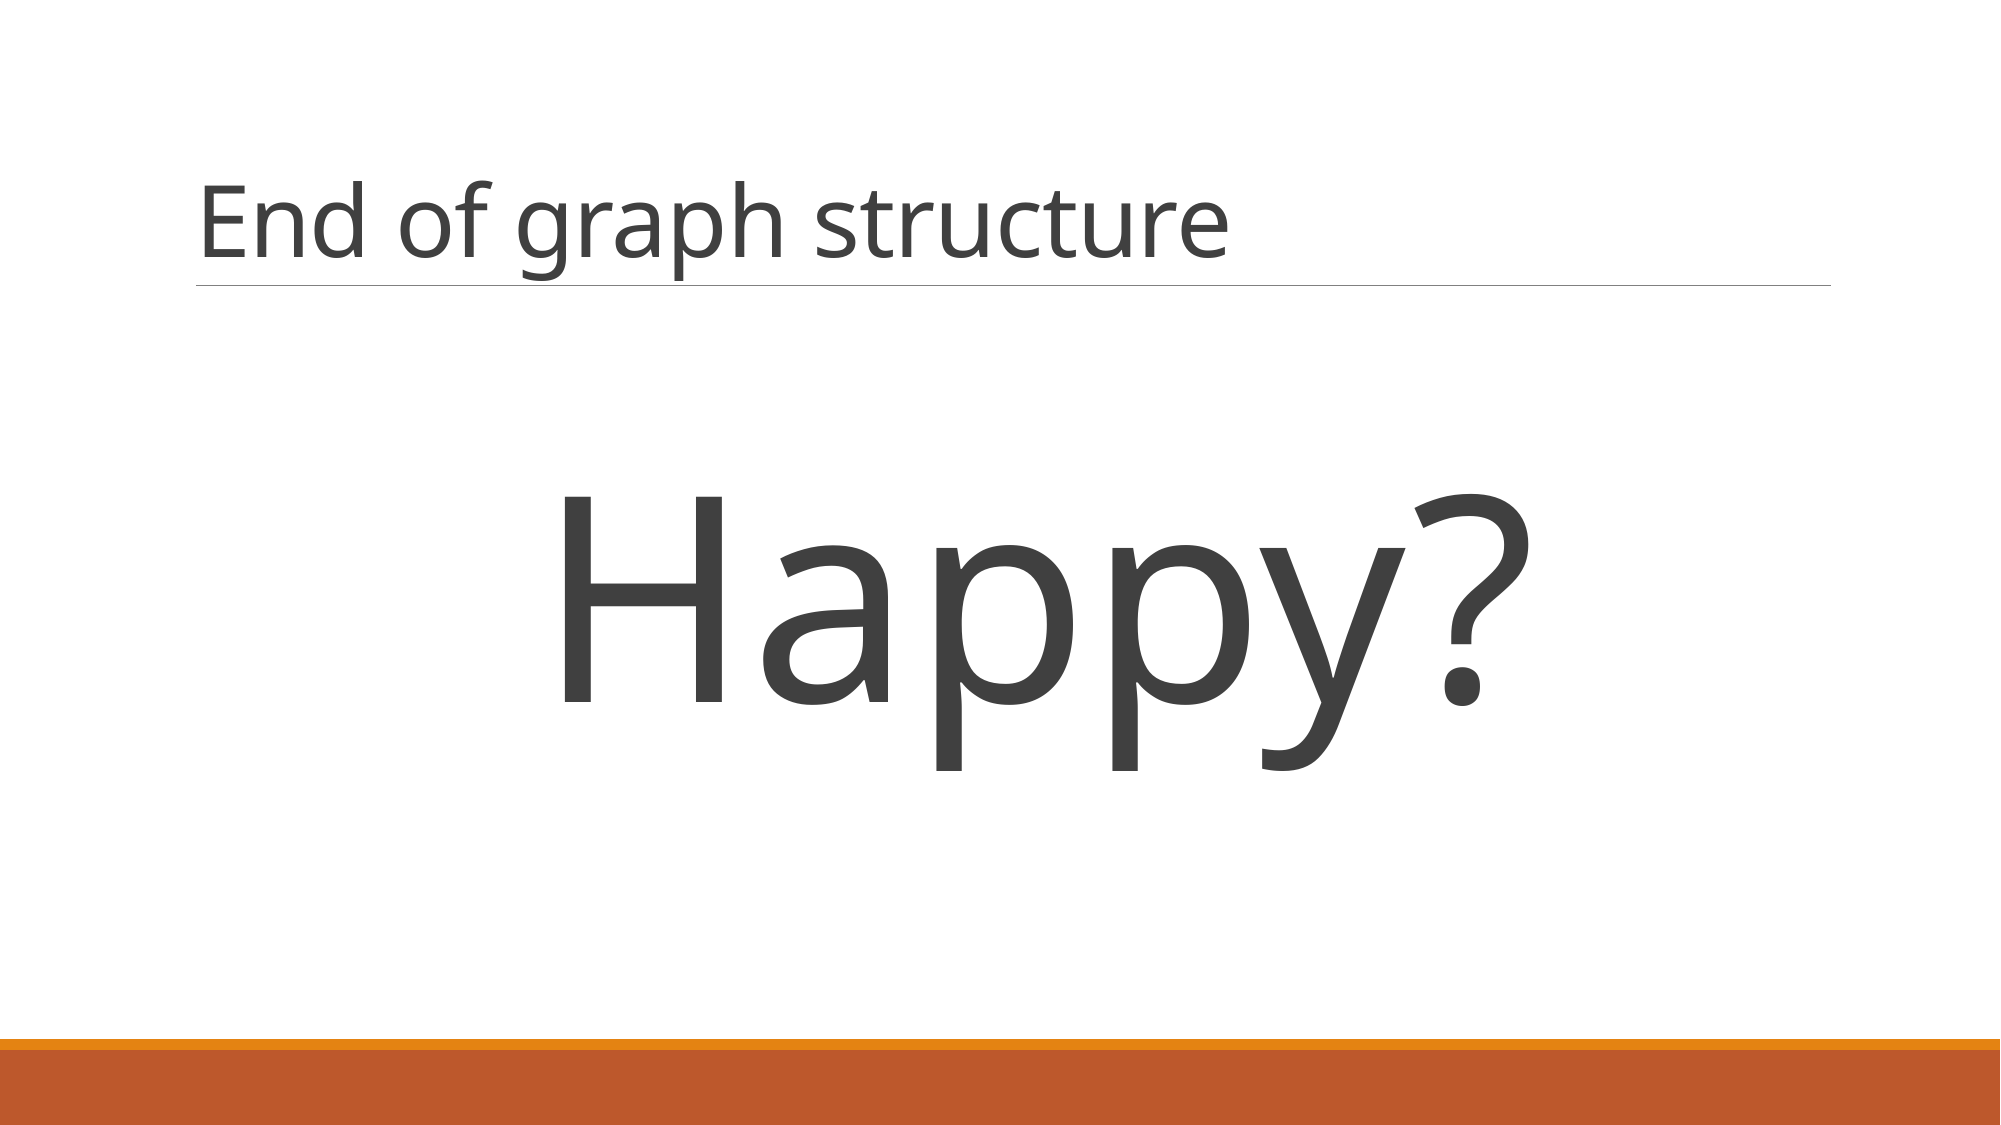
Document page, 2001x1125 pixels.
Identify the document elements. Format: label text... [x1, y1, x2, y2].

list Happy? [180, 447, 1830, 963]
title End of graph structure [180, 47, 1830, 285]
